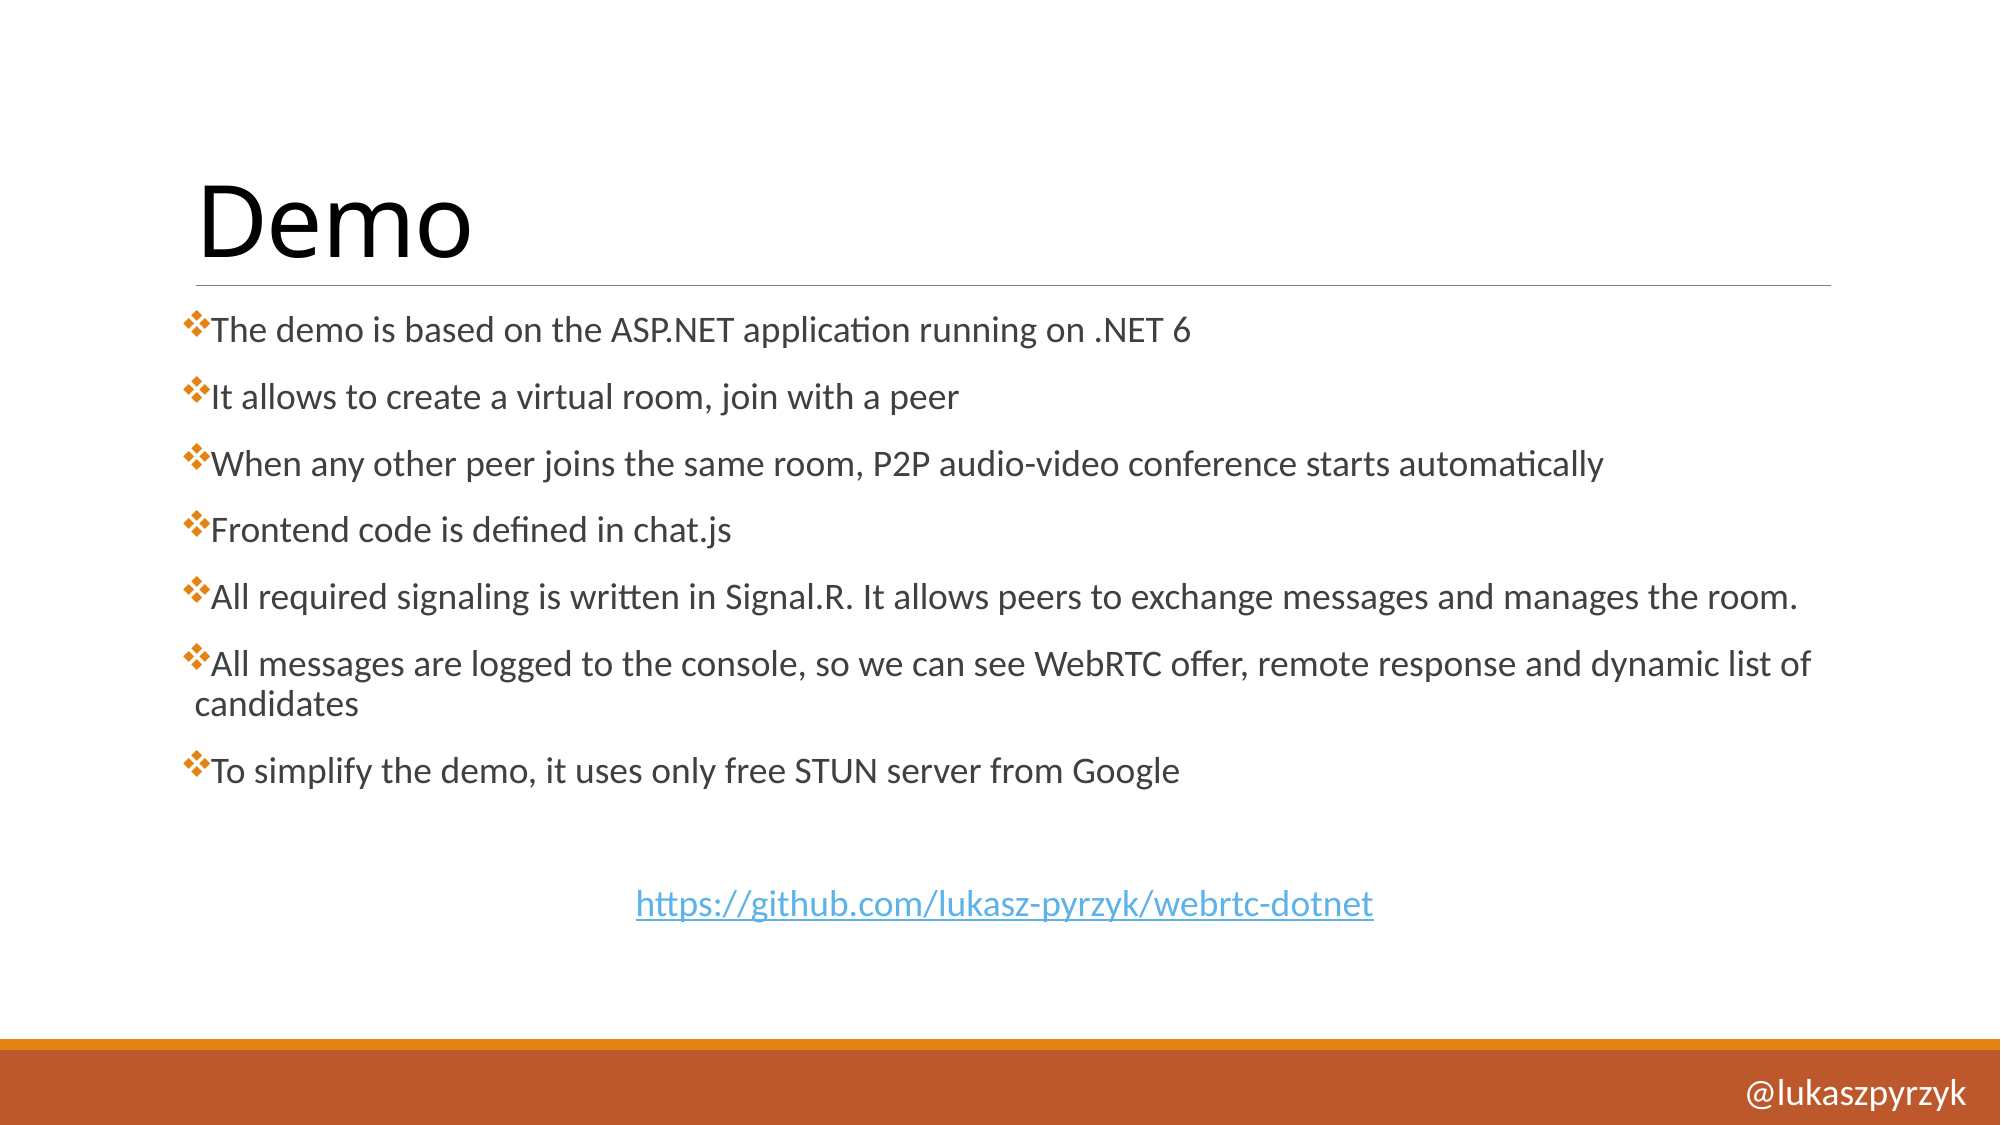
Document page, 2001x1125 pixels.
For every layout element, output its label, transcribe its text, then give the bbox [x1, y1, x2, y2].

text_box [865, 302, 1394, 961]
list The demo is based on the ASP.NET application running on .NET 6 It allows to create a virtual room, join with a peer When any other peer joins the same room, P2P audio-video conference starts automatically Frontend code is defined in chat.js All required signaling is written in Signal.R. It allows peers to exchange messages and manages the room. All messages are logged to the console, so we can see WebRTC offer, remote response and dynamic list of candidates To simplify the demo, it uses only free STUN server from Google https://github.com/lukasz-pyrzyk/webrtc-dotnet [1394, 302, 1830, 961]
text_box @lukaszpyrzyk [1728, 1060, 1982, 1121]
list The demo is based on the ASP.NET application running on .NET 6 It allows to create a virtual room, join with a peer When any other peer joins the same room, P2P audio-video conference starts automatically Frontend code is defined in chat.js All required signaling is written in Signal.R. It allows peers to exchange messages and manages the room. All messages are logged to the console, so we can see WebRTC offer, remote response and dynamic list of candidates To simplify the demo, it uses only free STUN server from Google https://github.com/lukasz-pyrzyk/webrtc-dotnet [180, 302, 865, 961]
title Demo [180, 47, 1830, 285]
